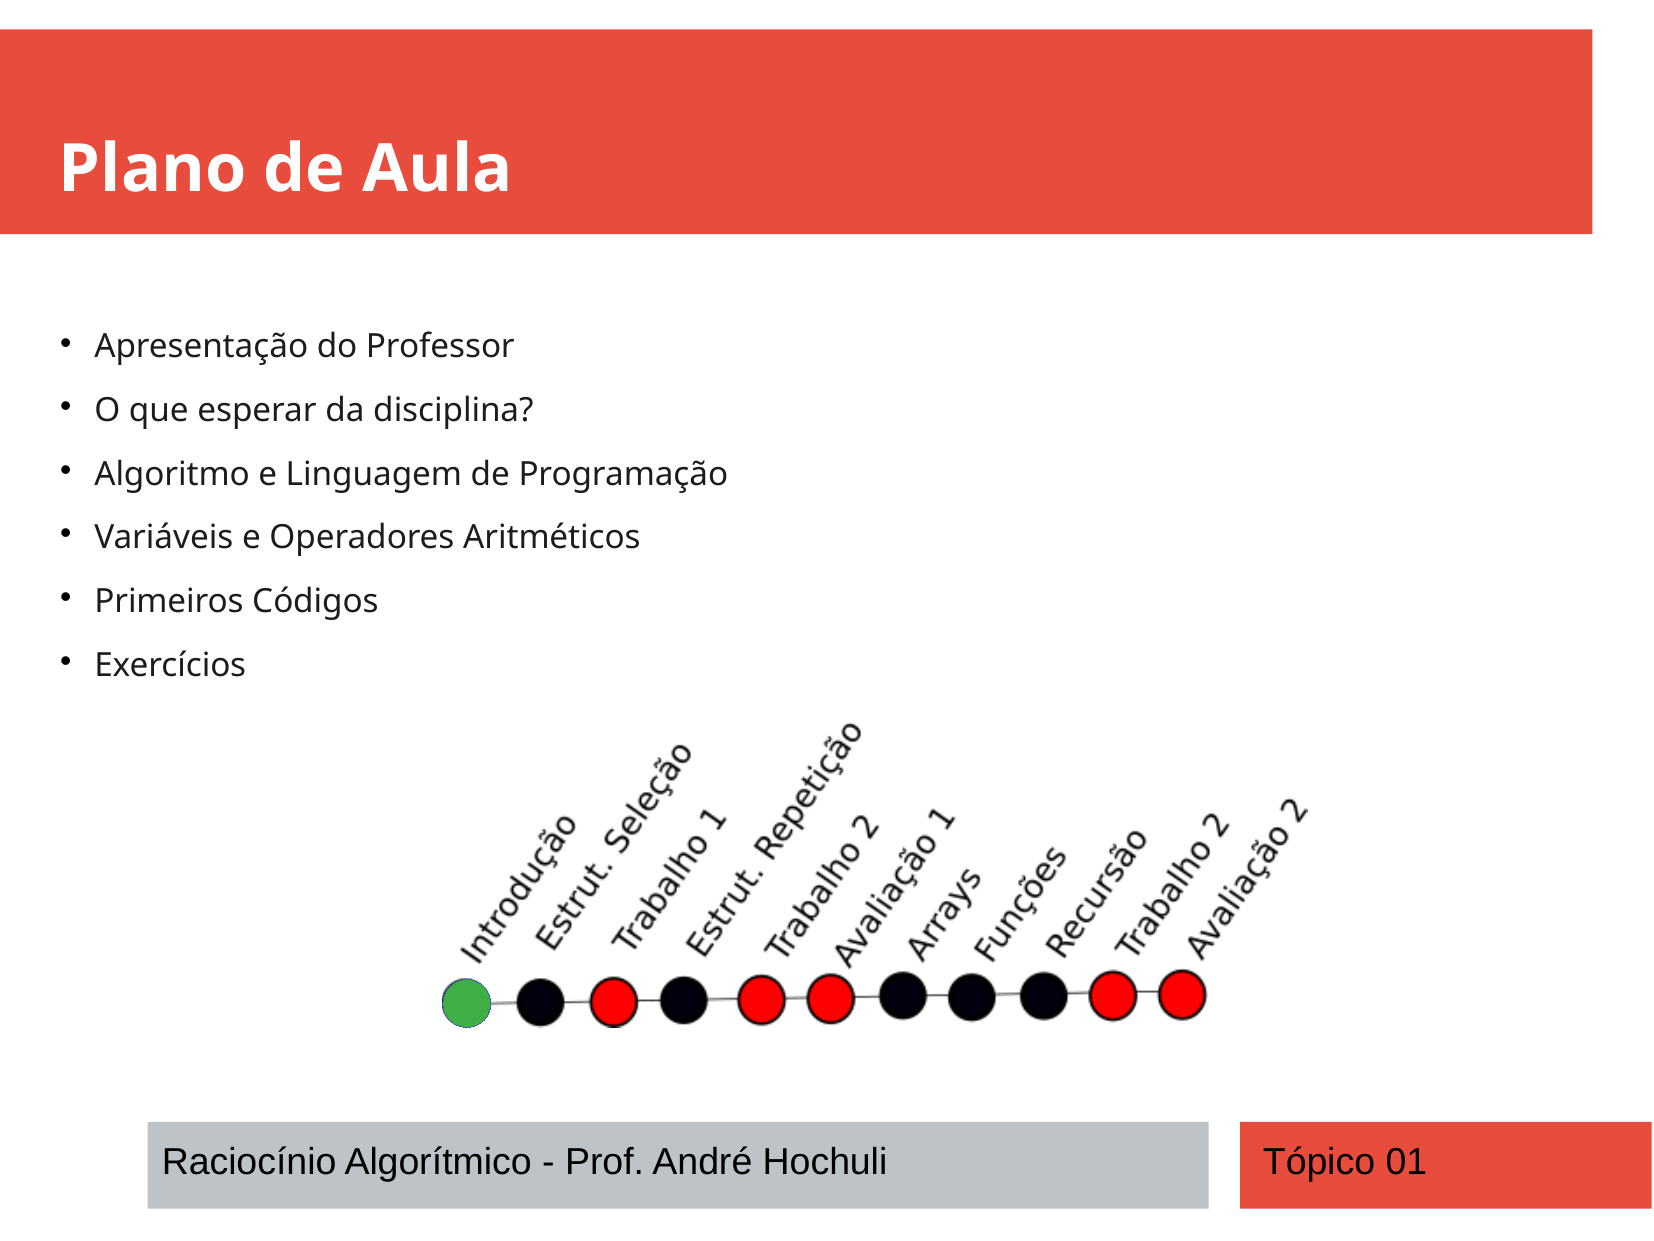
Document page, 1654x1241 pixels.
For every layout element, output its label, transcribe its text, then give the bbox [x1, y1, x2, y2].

text_box Tópico 01 [1248, 1129, 1622, 1188]
text_box Raciocínio Algorítmico - Prof. André Hochuli [147, 1129, 1203, 1188]
text_box Apresentação do Professor O que esperar da disciplina? Algoritmo e Linguagem de Programação Variáveis e Operadores Aritméticos Primeiros Códigos Exercícios [58, 324, 1563, 1091]
text_box Plano de Aula [58, 58, 1593, 205]
picture [442, 721, 1308, 1028]
